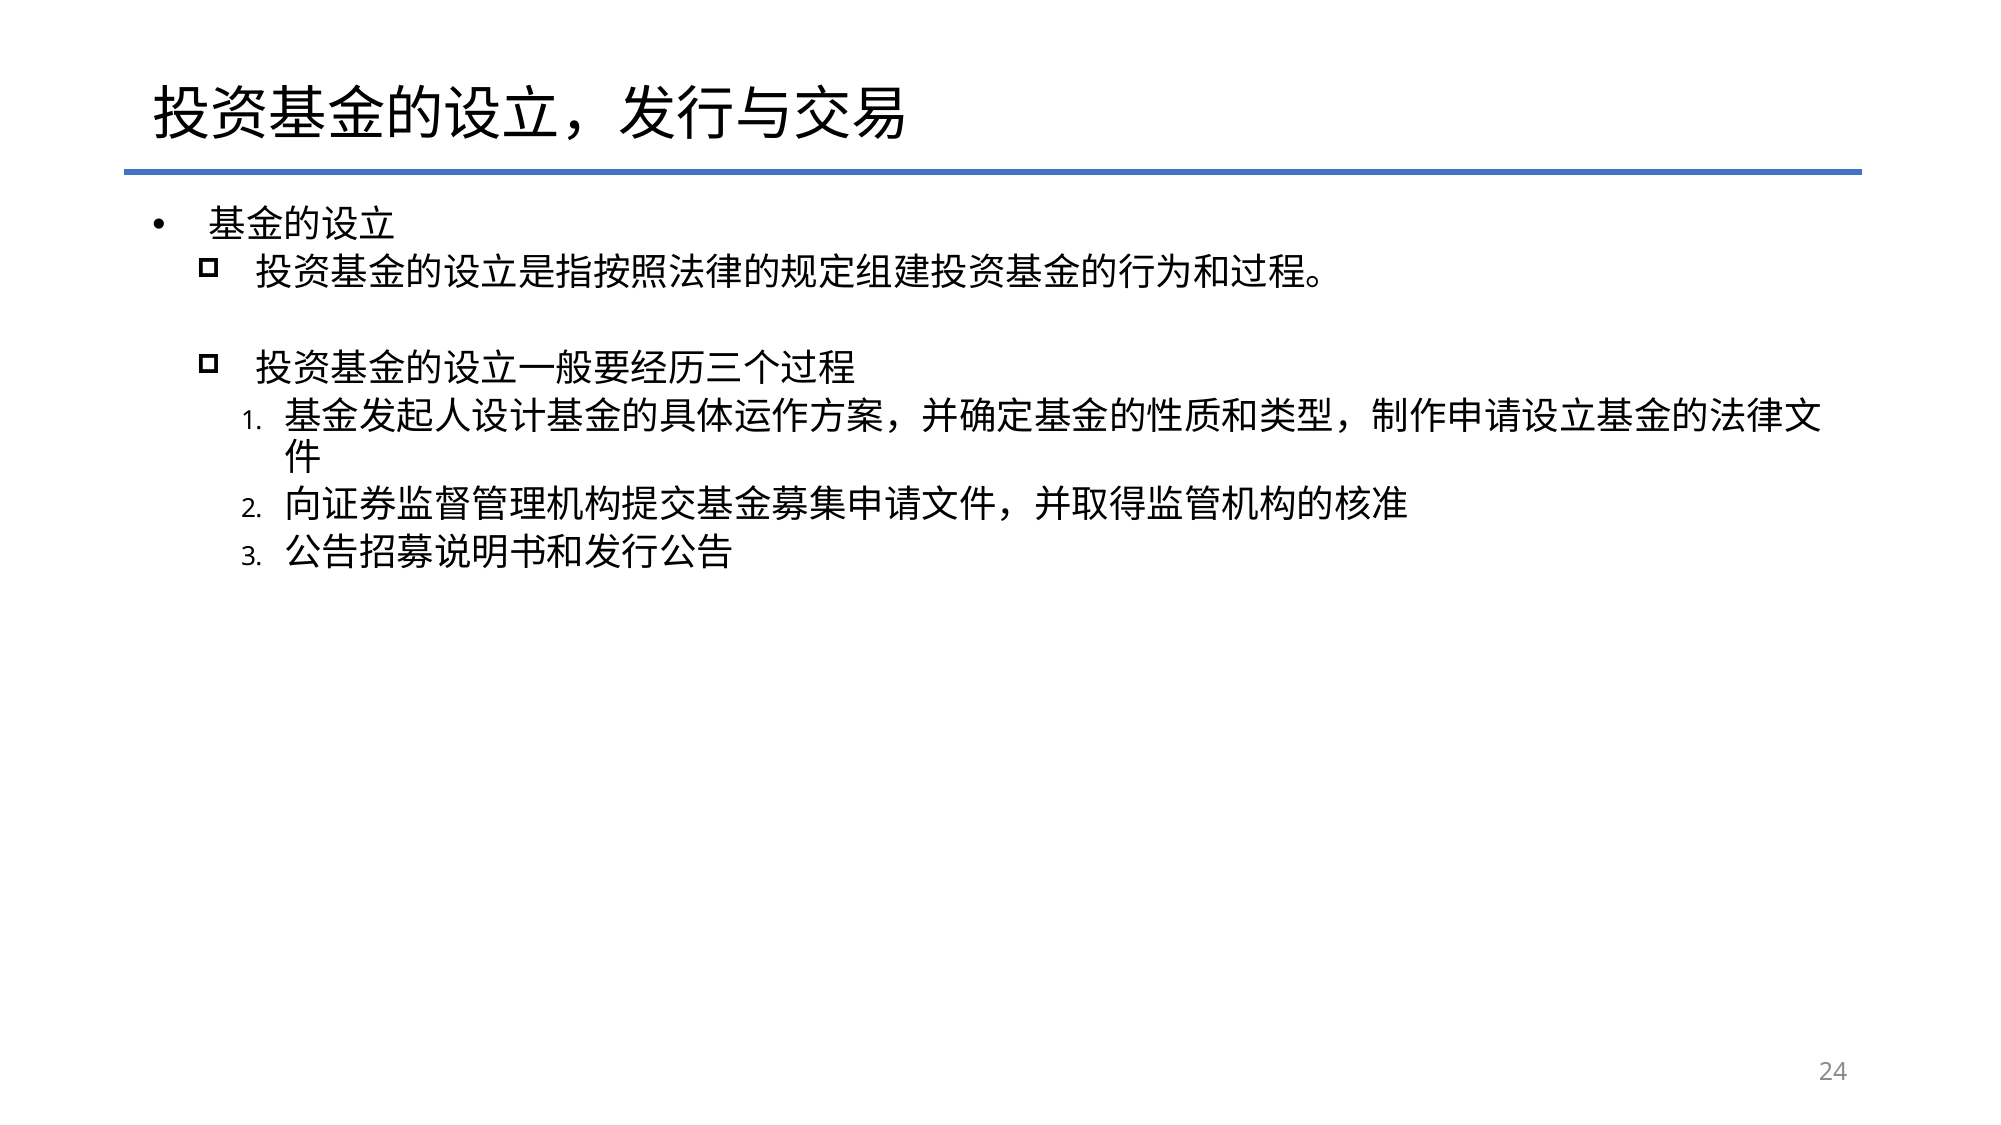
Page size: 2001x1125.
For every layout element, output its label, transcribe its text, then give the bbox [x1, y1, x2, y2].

title 投资基金的设立，发行与交易 [137, 59, 1863, 172]
slide_number 24 [1412, 1042, 1863, 1103]
list 基金的设立 投资基金的设立是指按照法律的规定组建投资基金的行为和过程。 投资基金的设立一般要经历三个过程 基金发起人设计基金的具体运作方案，并确定基金的性质和类型，制作申请设立基金的法律文件 向证券监督管理机构提交基金募集申请文件，并取得监管机构的核准 公告招募说明书和发行公告 [137, 197, 1863, 1014]
